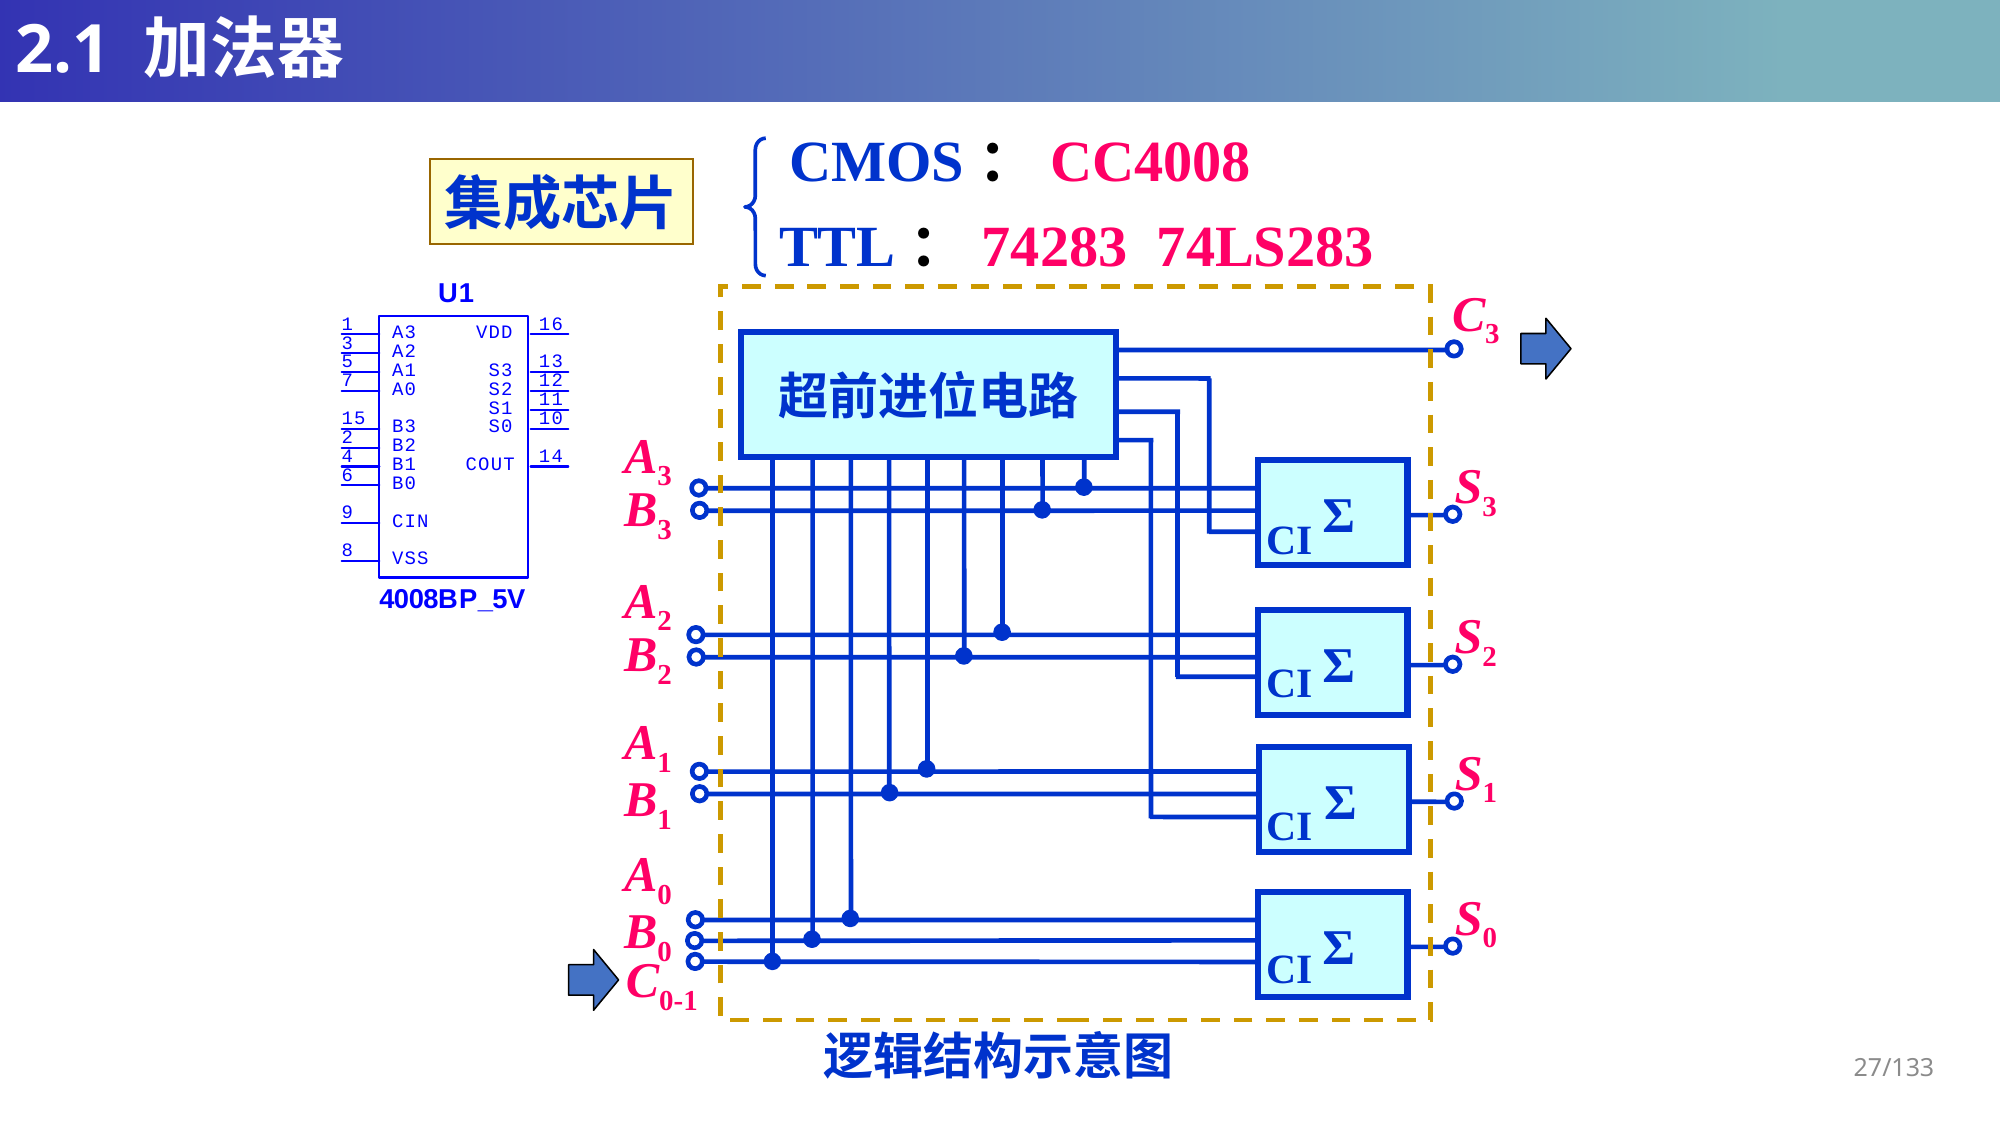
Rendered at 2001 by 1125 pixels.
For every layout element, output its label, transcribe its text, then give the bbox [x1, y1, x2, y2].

slide_number 27/133 [1797, 1038, 1950, 1099]
text_box [1520, 318, 1571, 380]
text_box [607, 273, 1516, 1016]
text_box TTL：74283 74LS283 [764, 201, 1500, 273]
picture [331, 273, 577, 620]
text_box 逻辑结构示意图 [808, 1020, 1365, 1092]
title 2.1 加法器 [0, 0, 2000, 102]
text_box [720, 1016, 1431, 1020]
text_box CMOS：CC4008 [774, 116, 1587, 201]
text_box [568, 949, 607, 1011]
text_box 集成芯片 [430, 159, 693, 244]
text_box [744, 138, 766, 273]
